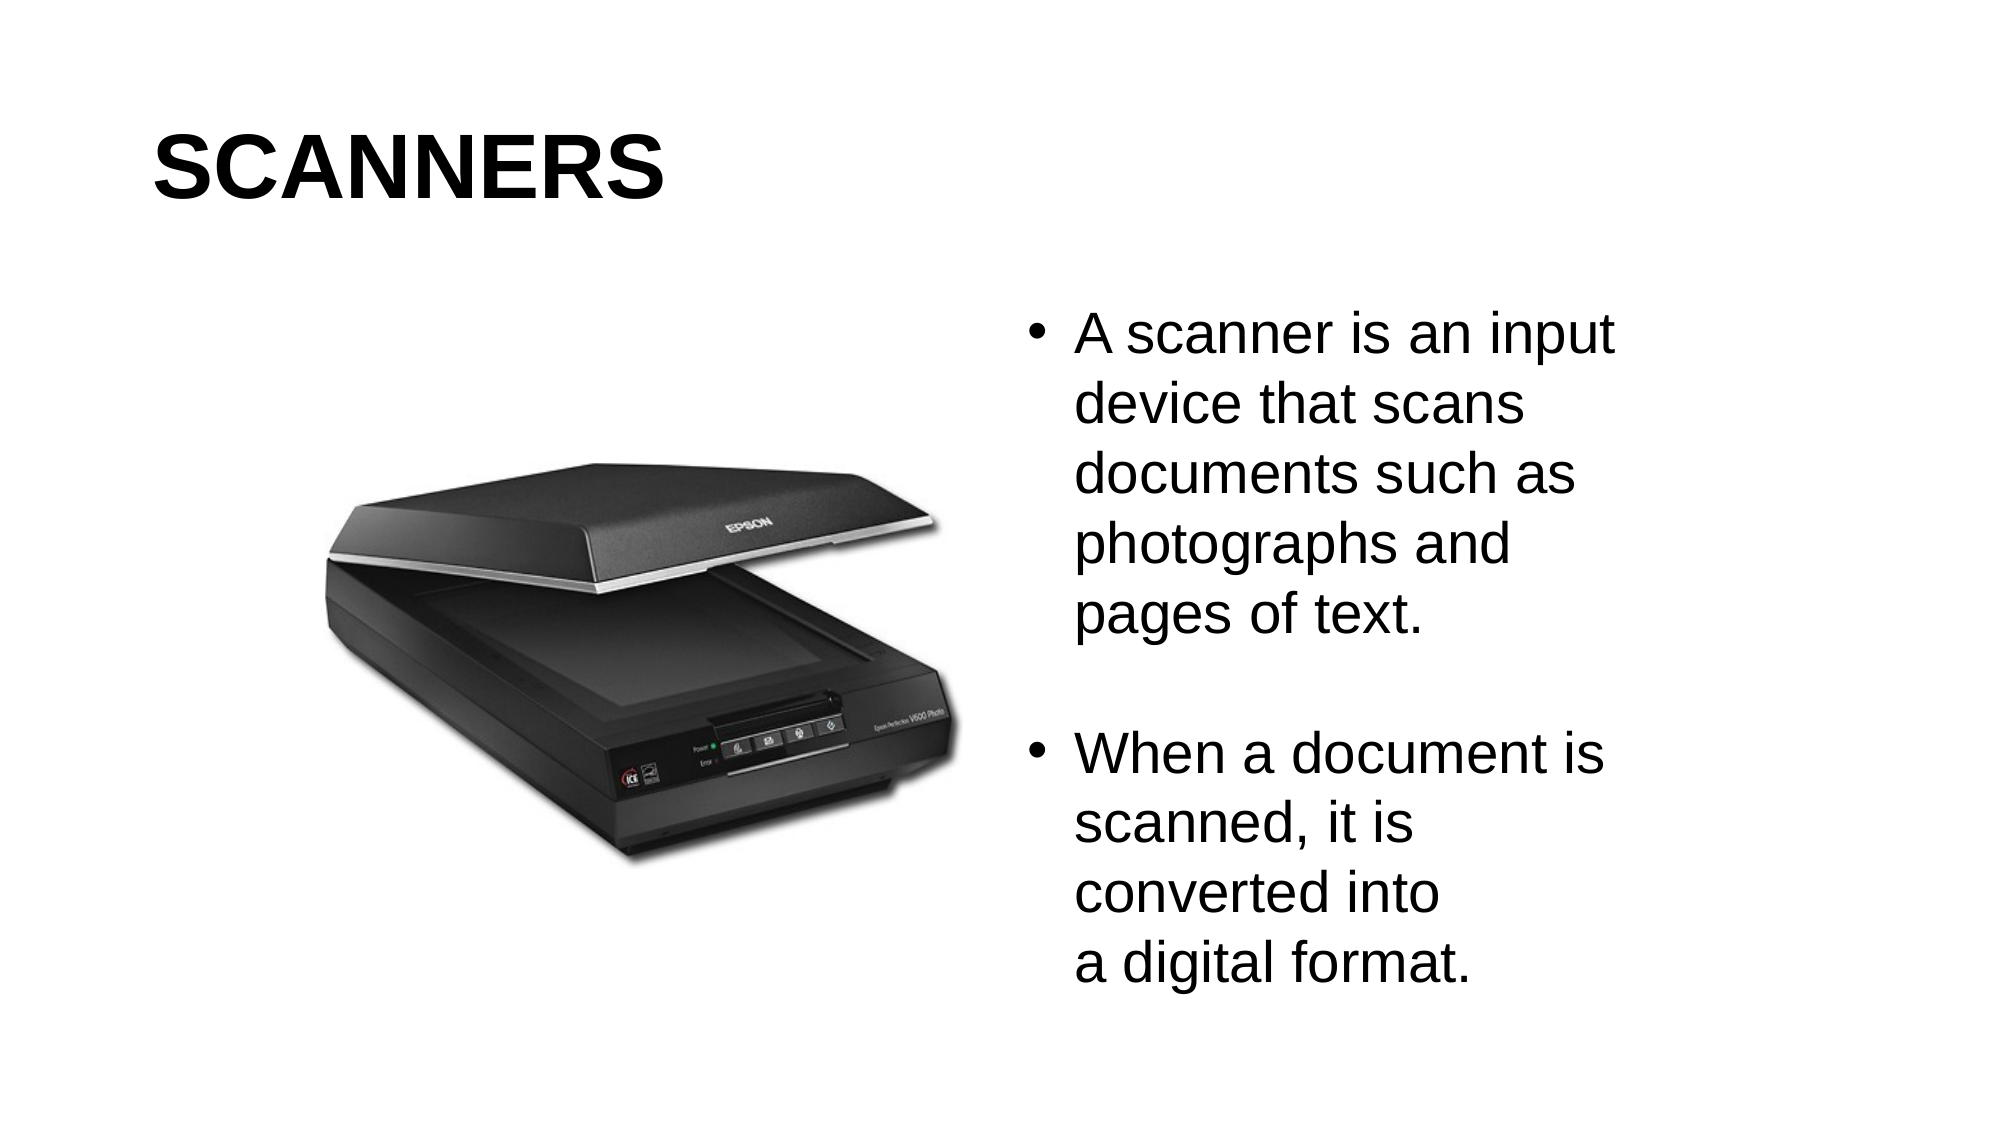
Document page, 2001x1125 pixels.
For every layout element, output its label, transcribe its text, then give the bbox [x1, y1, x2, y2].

title SCANNERS [137, 59, 1863, 278]
text_box A scanner is an input device that scans documents such as photographs and pages of text. When a document is scanned, it is converted into a digital format. [1012, 287, 1675, 1002]
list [324, 462, 963, 869]
